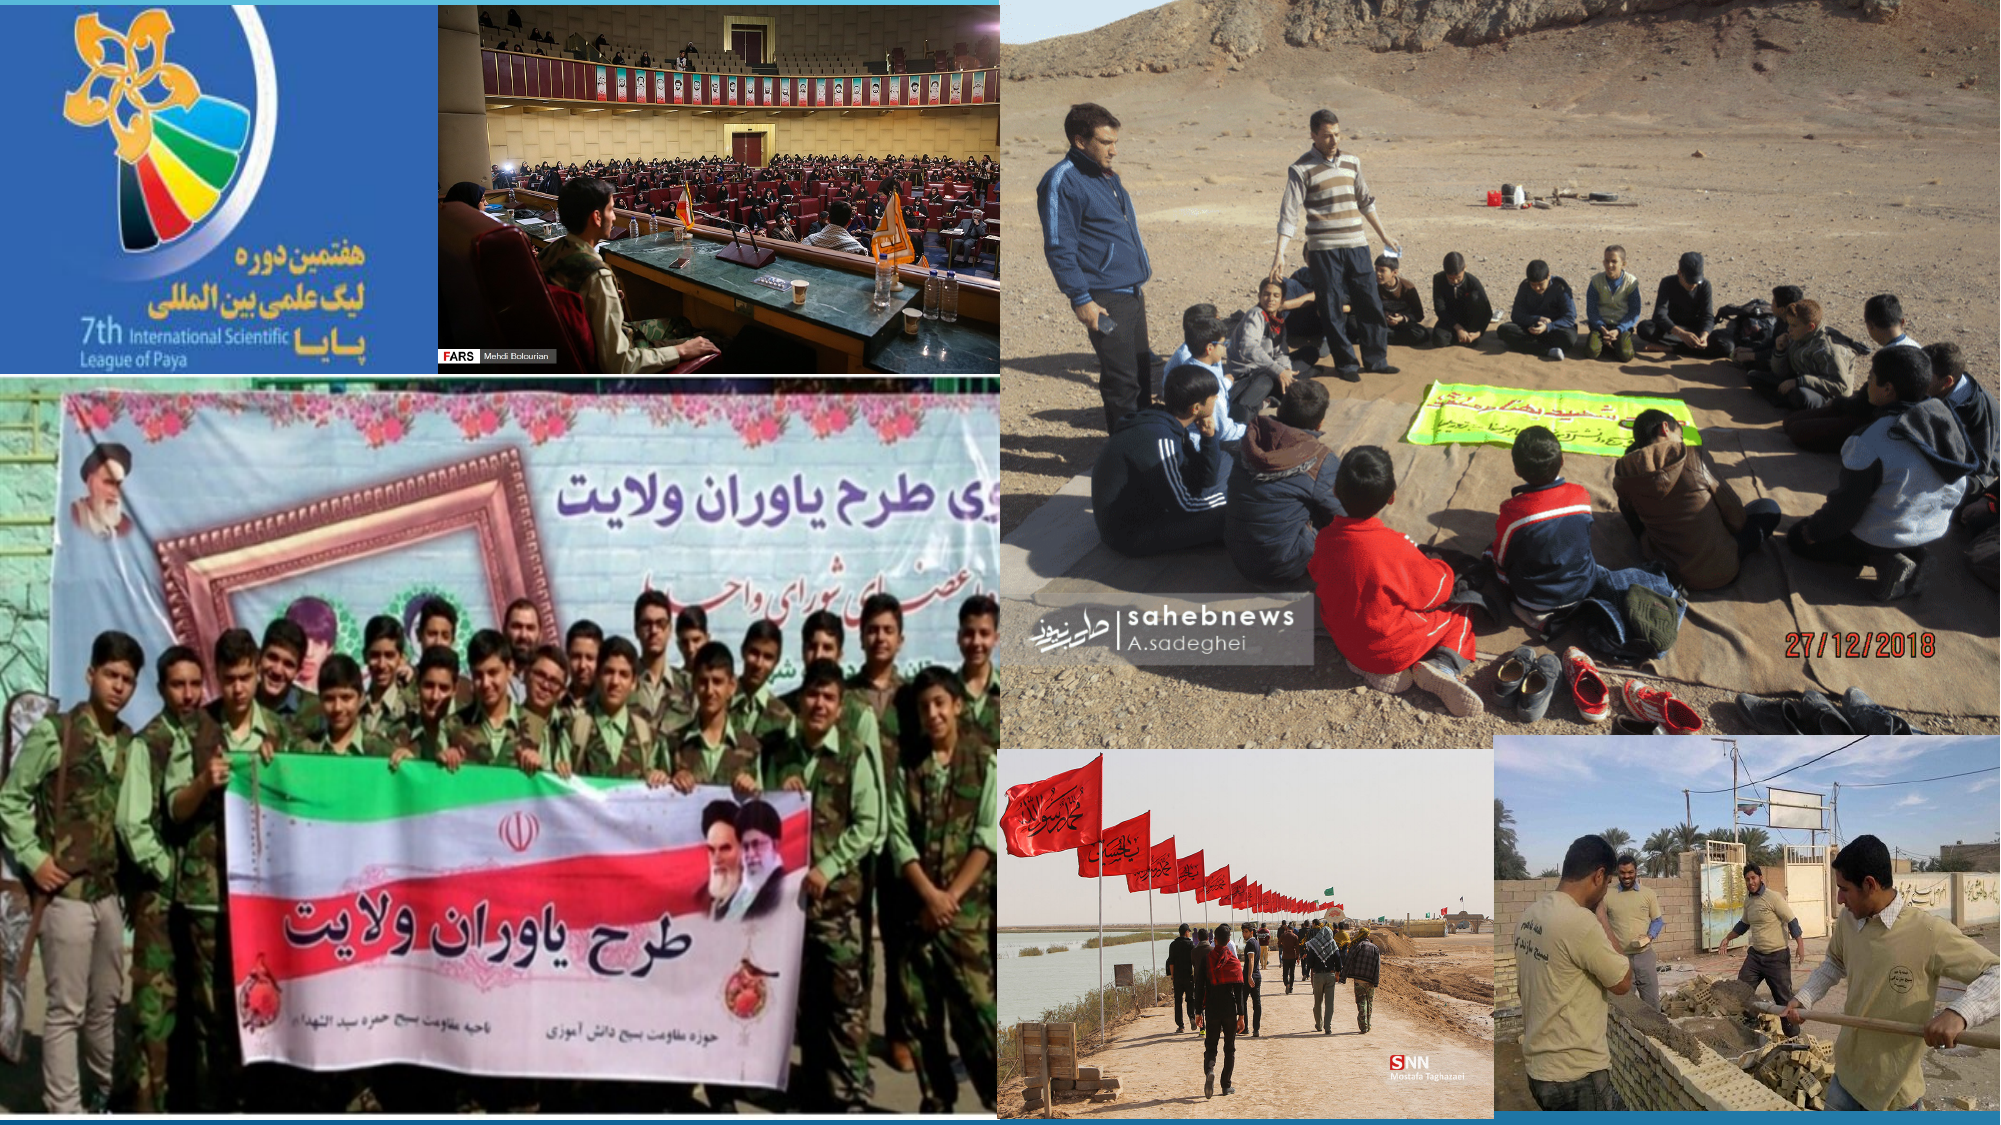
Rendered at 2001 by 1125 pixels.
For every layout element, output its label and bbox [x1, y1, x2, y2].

picture [0, 0, 2000, 1120]
list [0, 5, 438, 374]
